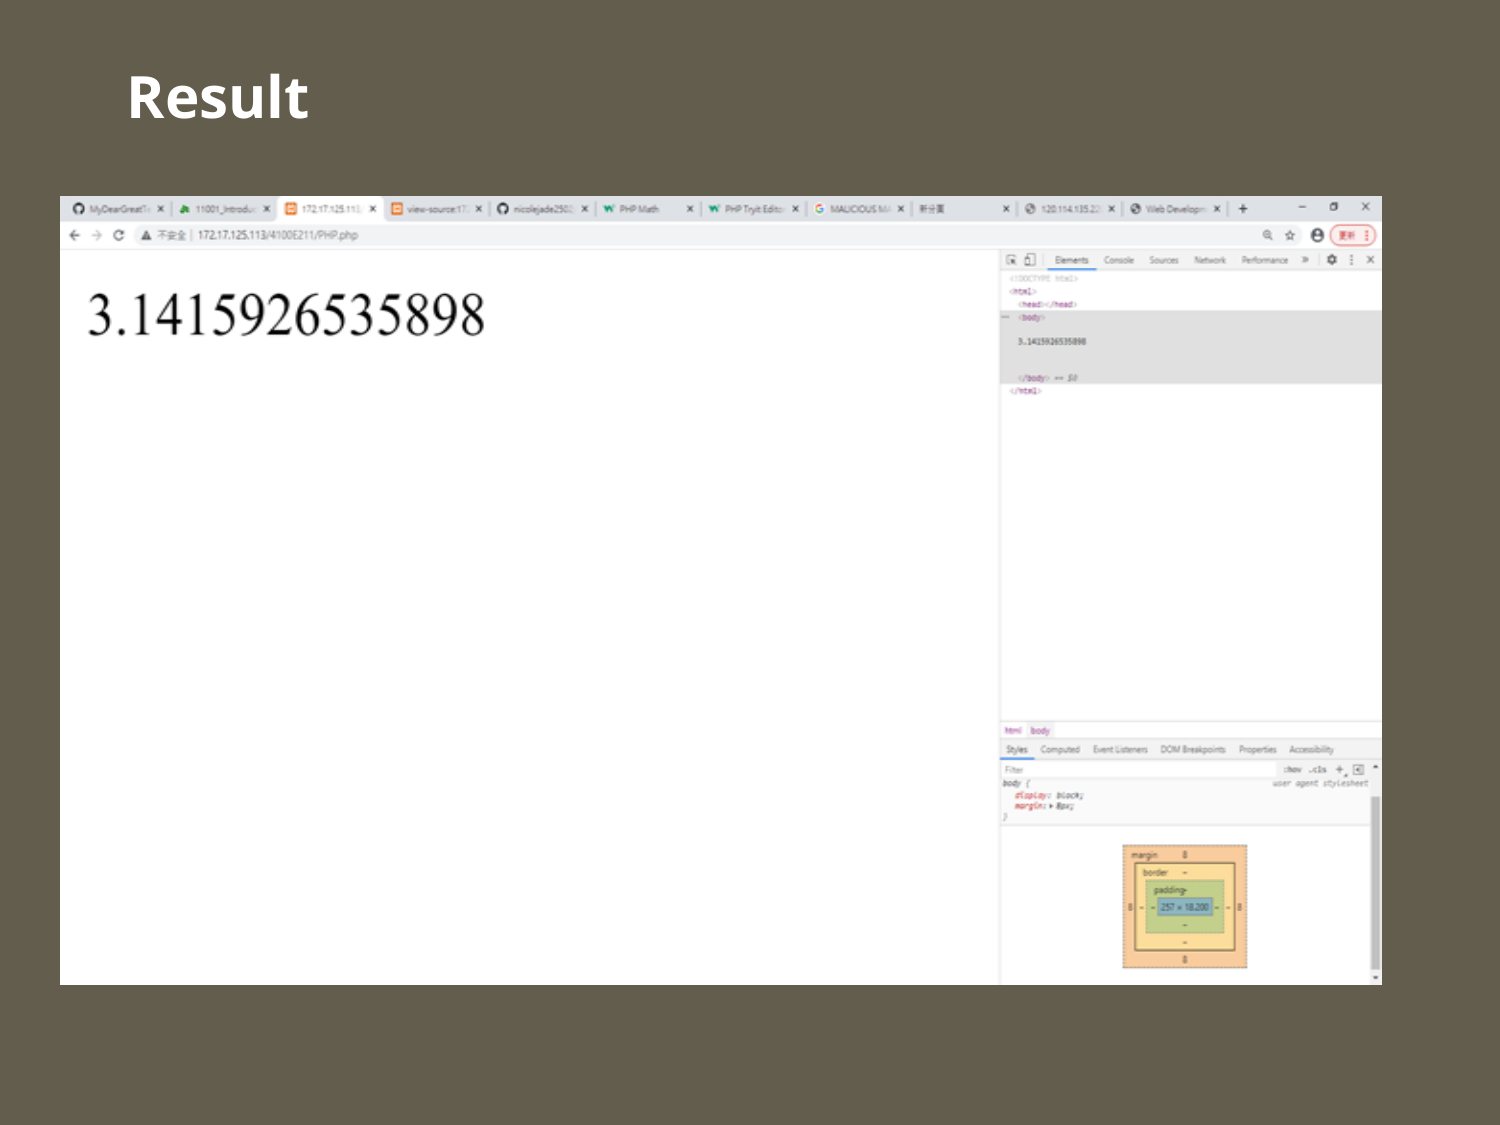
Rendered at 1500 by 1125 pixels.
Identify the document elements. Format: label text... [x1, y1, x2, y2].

picture [60, 196, 1382, 985]
text_box Result [111, 52, 410, 138]
